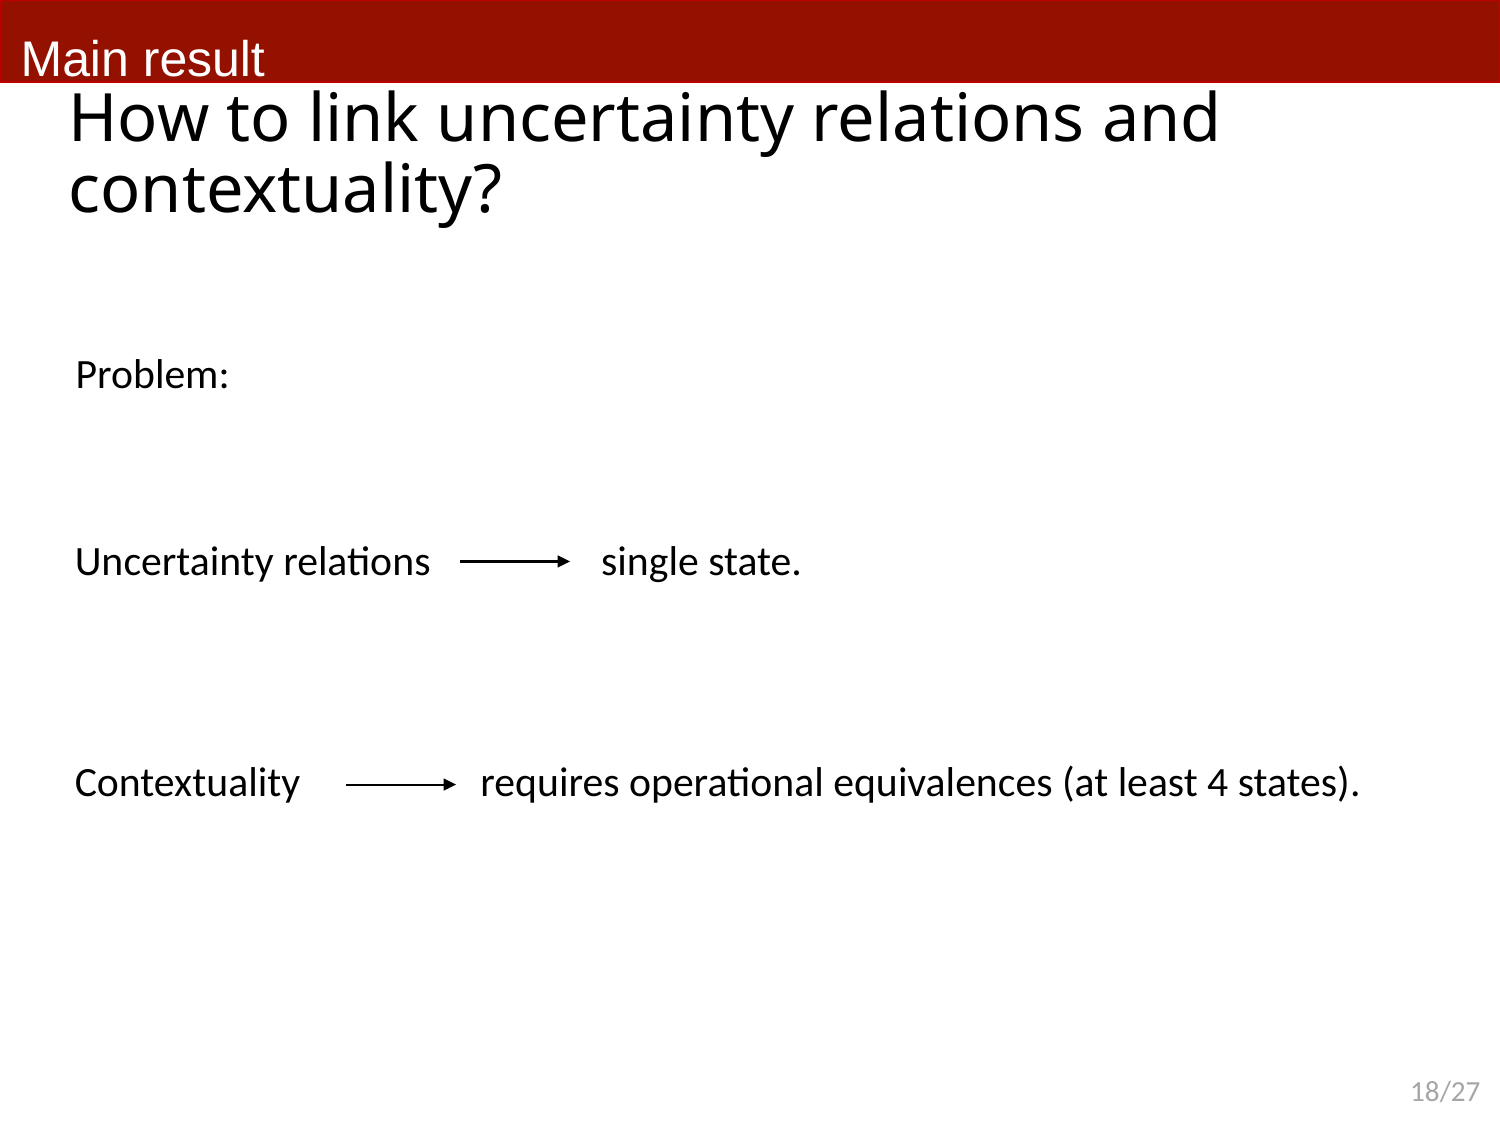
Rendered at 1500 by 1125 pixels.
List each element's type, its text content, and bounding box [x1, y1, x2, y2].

text_box How to link uncertainty relations and contextuality? [53, 150, 1474, 235]
text_box Contextuality requires operational equivalences (at least 4 states). [60, 747, 1426, 812]
text_box 18/27 [1395, 1064, 1496, 1115]
text_box [0, 0, 1500, 83]
text_box Uncertainty relations single state. [59, 526, 1014, 591]
text_box Main result [5, 18, 281, 94]
text_box Problem: [60, 339, 245, 405]
